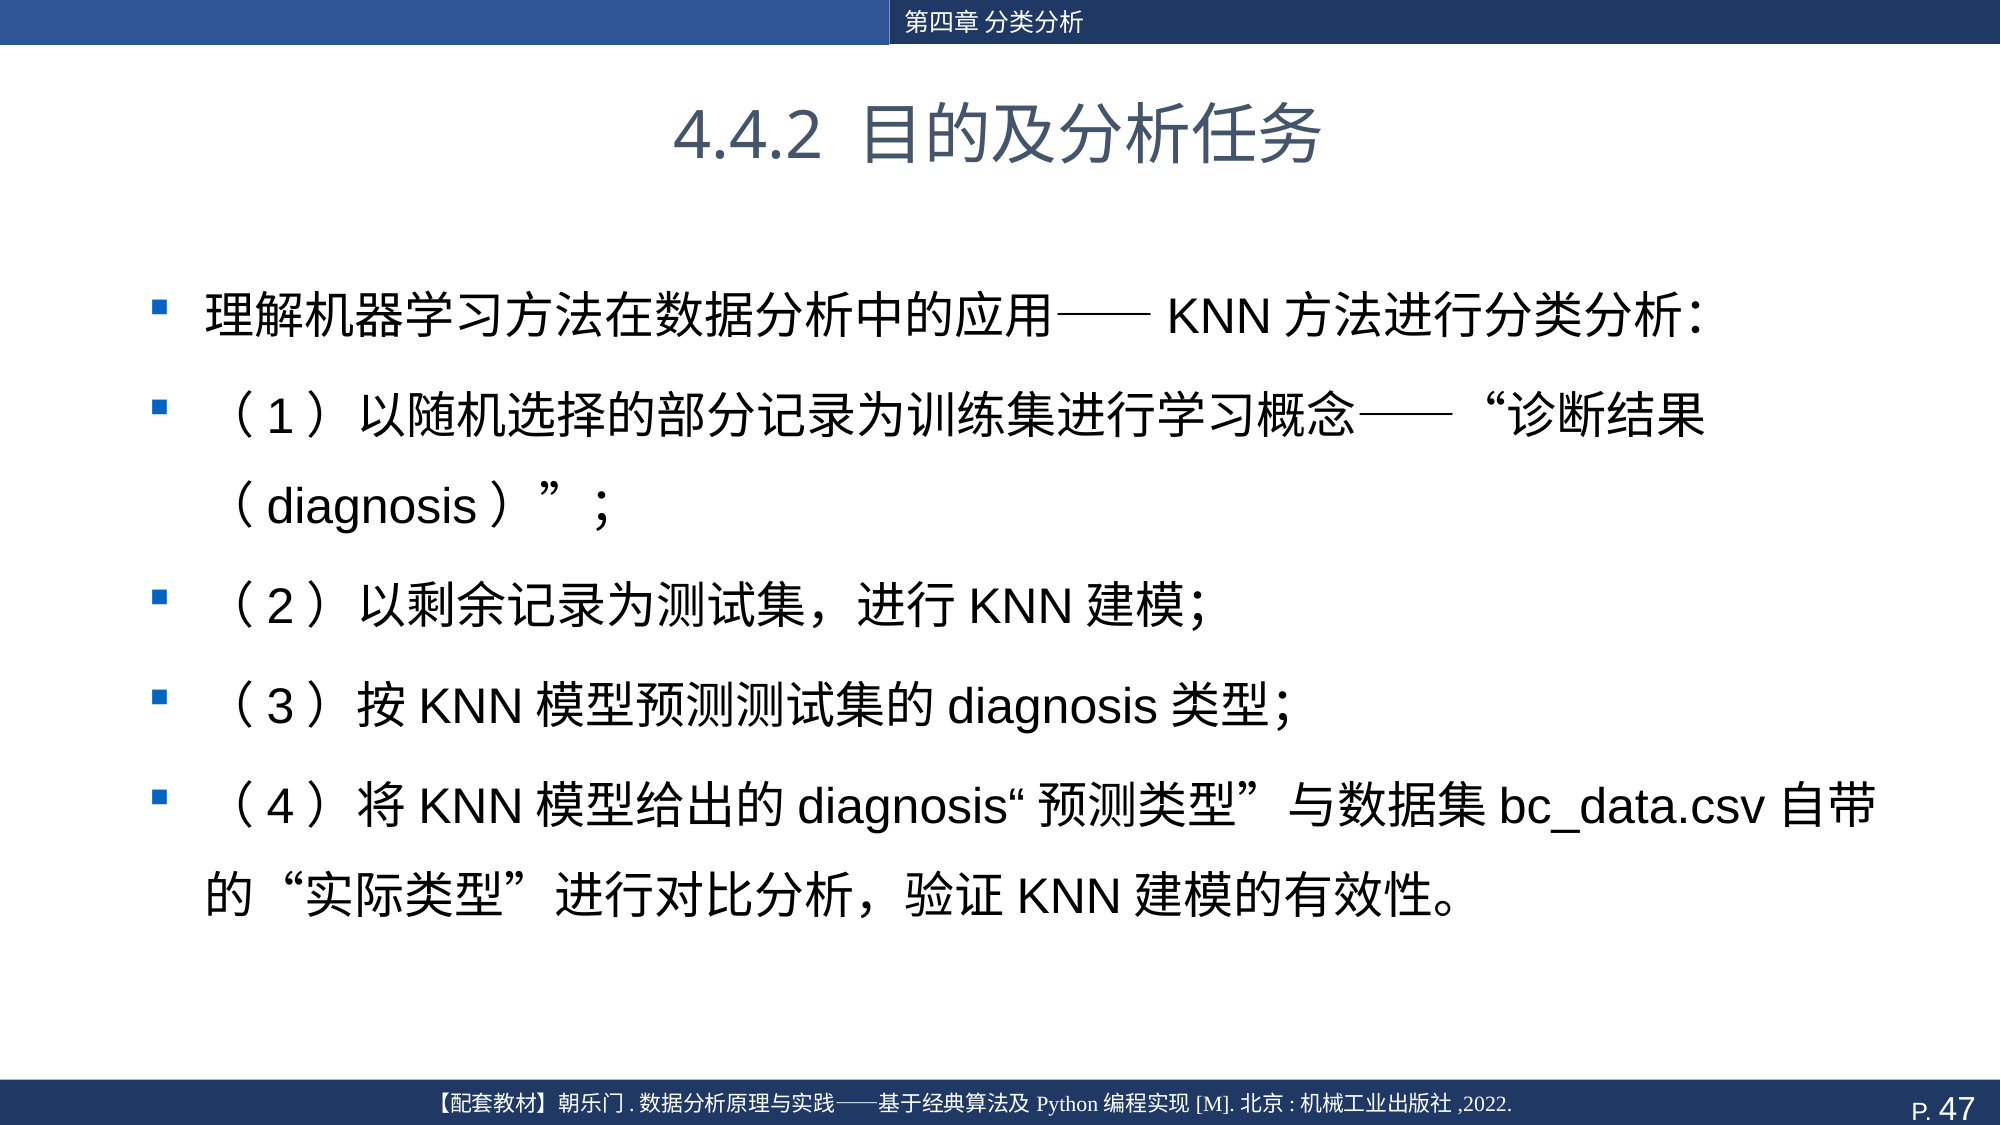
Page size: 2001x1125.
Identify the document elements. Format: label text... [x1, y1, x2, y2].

title 4.4.2 目的及分析任务 [64, 64, 1934, 200]
list 理解机器学习方法在数据分析中的应用——KNN方法进行分类分析： （1）以随机选择的部分记录为训练集进行学习概念——“诊断结果（diagnosis）”； （2）以剩余记录为测试集，进行KNN建模； （3）按KNN模型预测测试集的diagnosis类型； （4）将KNN模型给出的diagnosis“预测类型”与数据集bc_data.csv自带的“实际类型”进行对比分析，验证KNN建模的有效性。 [133, 245, 1917, 1028]
